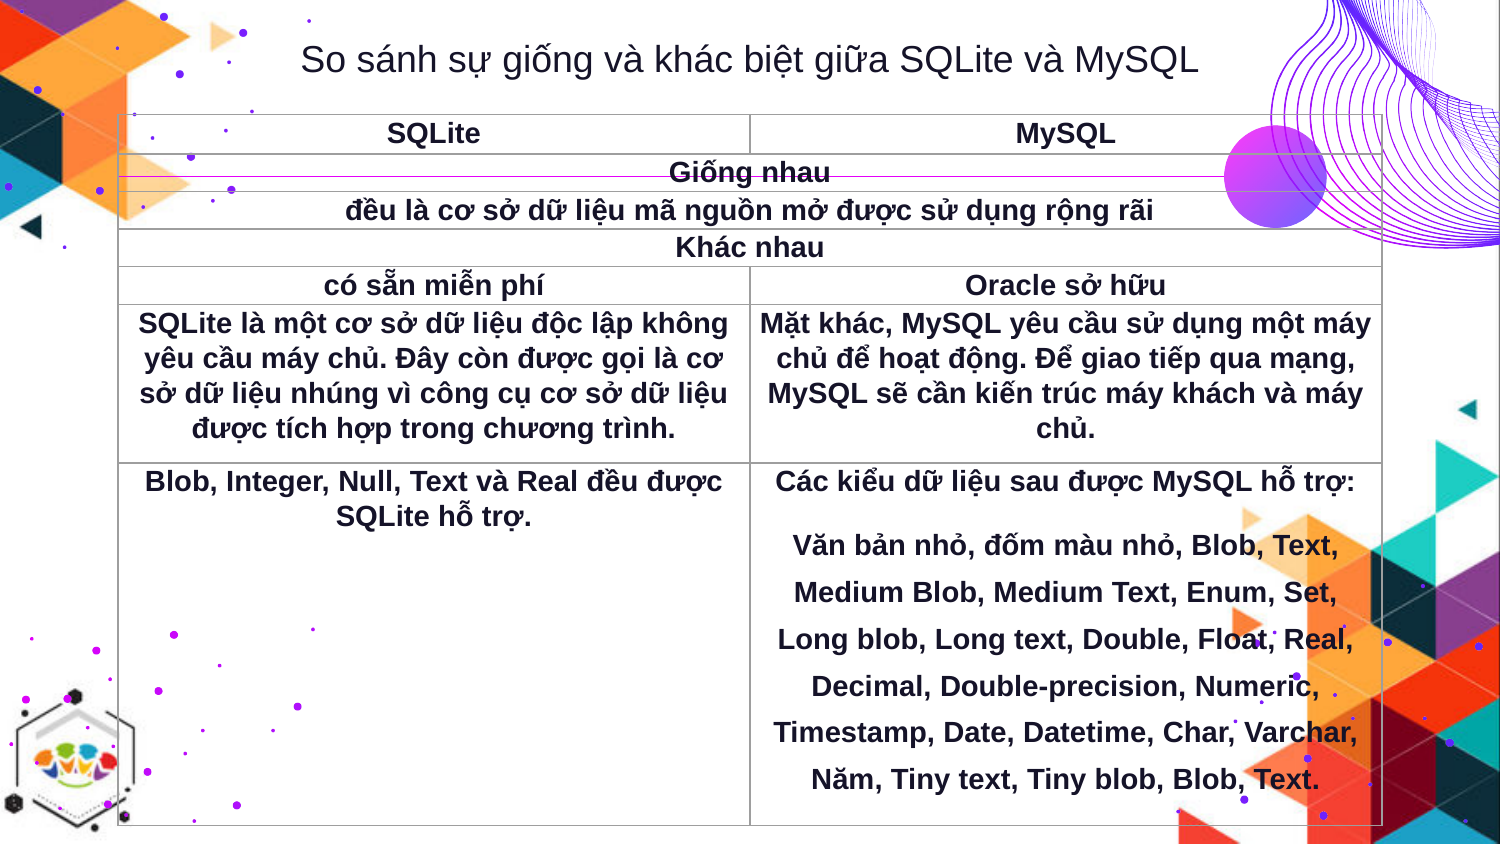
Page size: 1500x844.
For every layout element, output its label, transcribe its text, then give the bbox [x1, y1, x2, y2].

picture [0, 0, 1500, 844]
table_cell có sẵn miễn phí [119, 267, 749, 304]
table_cell đều là cơ sở dữ liệu mã nguồn mở được sử dụng rộng rãi [119, 192, 1381, 228]
table_cell Các kiểu dữ liệu sau được MySQL hỗ trợ: Văn bản nhỏ, đốm màu nhỏ, Blob, Text, Medium Blob, Medium Text, Enum, Set, Long blob, Long text, Double, Float, Real, Decimal, Double-precision, Numeric, Timestamp, Date, Datetime, Char, Varchar, Năm, Tiny text, Tiny blob, Blob, Text. [751, 464, 1381, 825]
table_header MySQL [751, 115, 1381, 153]
table_cell SQLite là một cơ sở dữ liệu độc lập không yêu cầu máy chủ. Đây còn được gọi là cơ sở dữ liệu nhúng vì công cụ cơ sở dữ liệu được tích hợp trong chương trình. [119, 305, 749, 462]
table_cell Oracle sở hữu [751, 267, 1381, 304]
table_cell Khác nhau [119, 230, 1381, 266]
table_cell Blob, Integer, Null, Text và Real đều được SQLite hỗ trợ. [119, 464, 749, 825]
table_cell Mặt khác, MySQL yêu cầu sử dụng một máy chủ để hoạt động. Để giao tiếp qua mạng, MySQL sẽ cần kiến ​​trúc máy khách và máy chủ. [751, 305, 1381, 462]
table_header SQLite [119, 115, 749, 153]
title So sánh sự giống và khác biệt giữa SQLite và MySQL [118, 20, 1382, 114]
table_cell Giống nhau [119, 155, 1381, 191]
